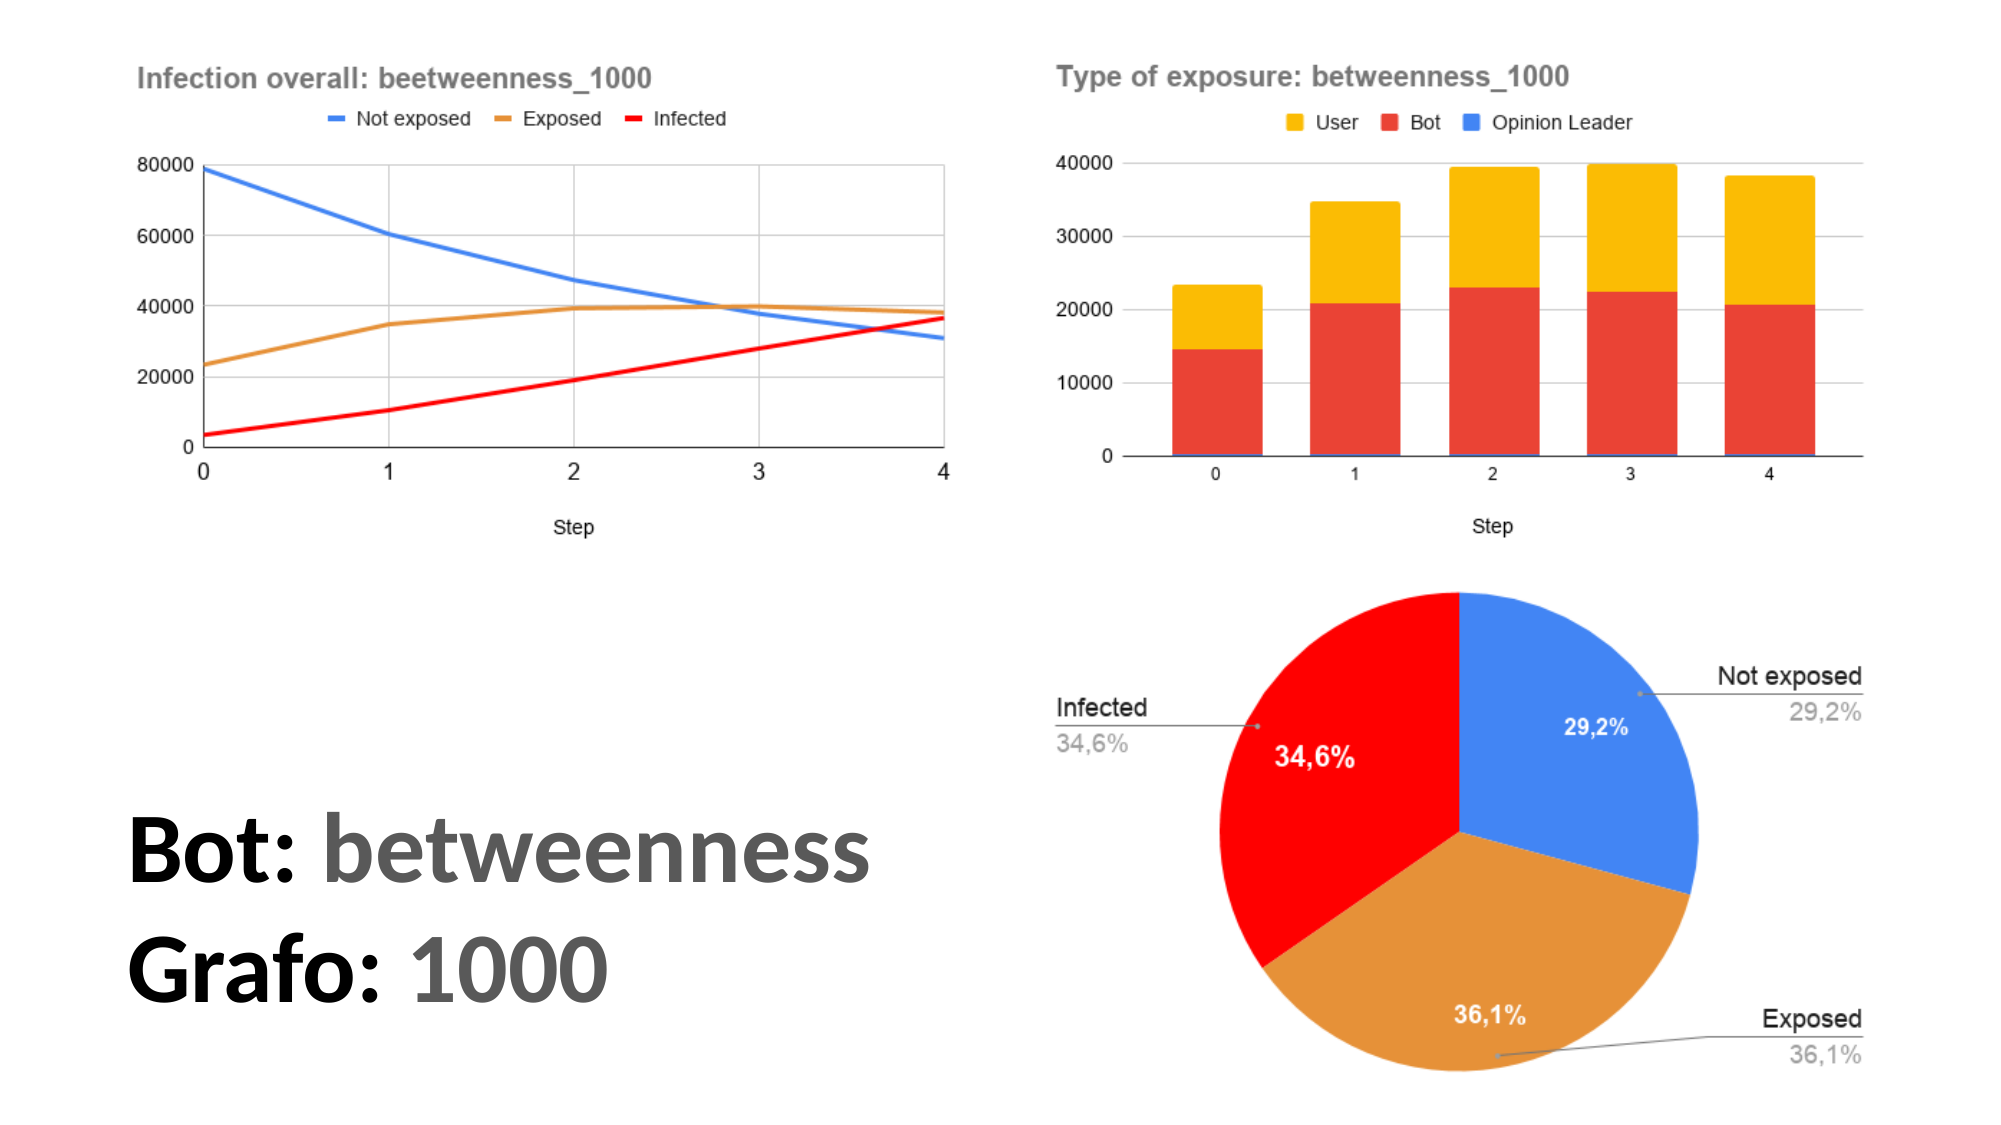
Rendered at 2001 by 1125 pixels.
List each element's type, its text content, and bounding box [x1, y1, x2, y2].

picture [1034, 566, 1885, 1098]
picture [115, 34, 966, 567]
picture [1034, 32, 1885, 565]
text_box Bot: betweenness Grafo: 1000 [112, 775, 1034, 1031]
